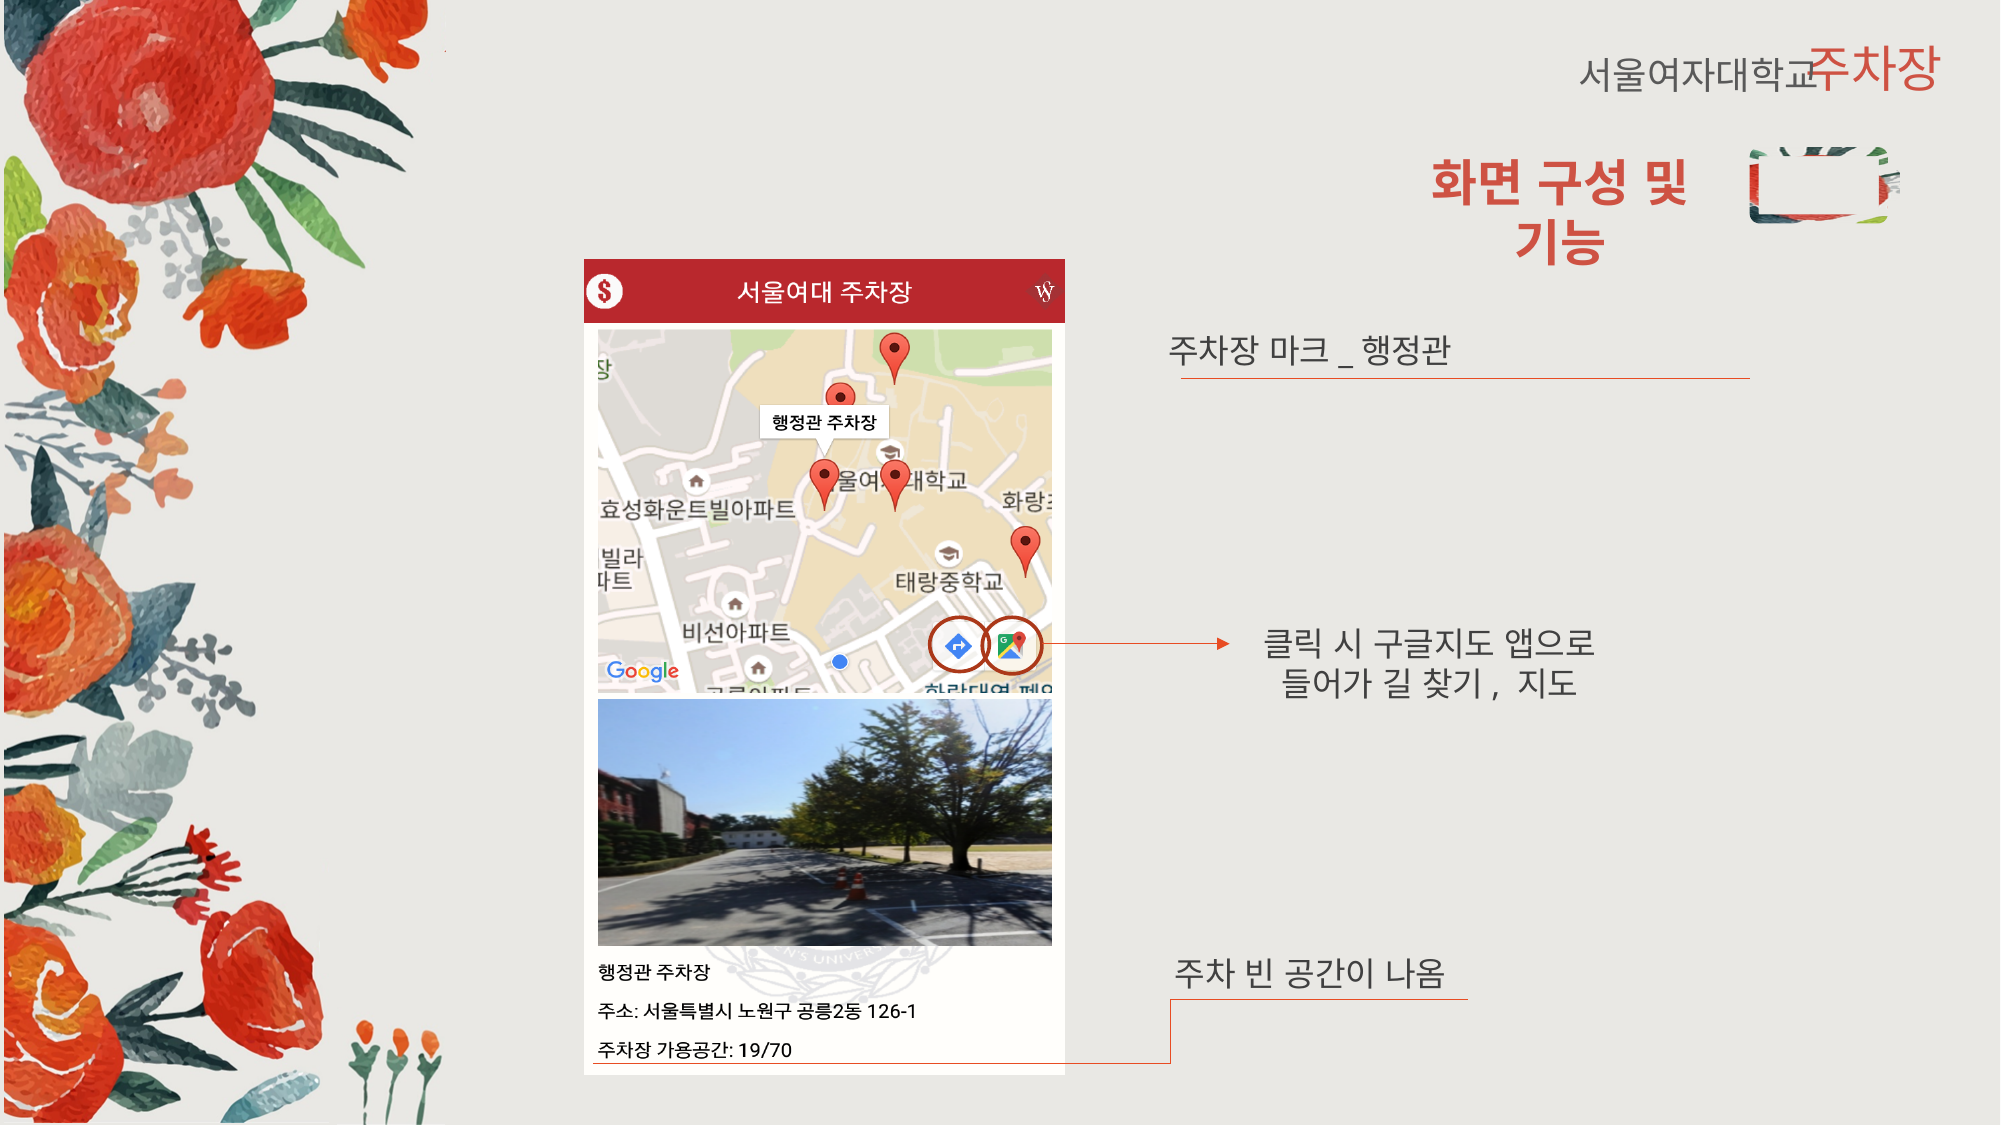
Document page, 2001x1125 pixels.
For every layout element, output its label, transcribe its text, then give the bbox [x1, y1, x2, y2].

picture [0, 0, 493, 1125]
picture [584, 259, 1065, 1075]
text_box 클릭 시 구글지도 앱으로 들어가 길 찾기, 지도 [1208, 616, 1652, 711]
text_box [1749, 147, 1900, 224]
text_box 화면 구성 및 기능 [1367, 144, 1755, 280]
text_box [873, 999, 1469, 1064]
text_box 주차장 마크_행정관 [1134, 322, 1487, 378]
text_box 주차 빈 공간이 나옴 [1155, 945, 1466, 999]
